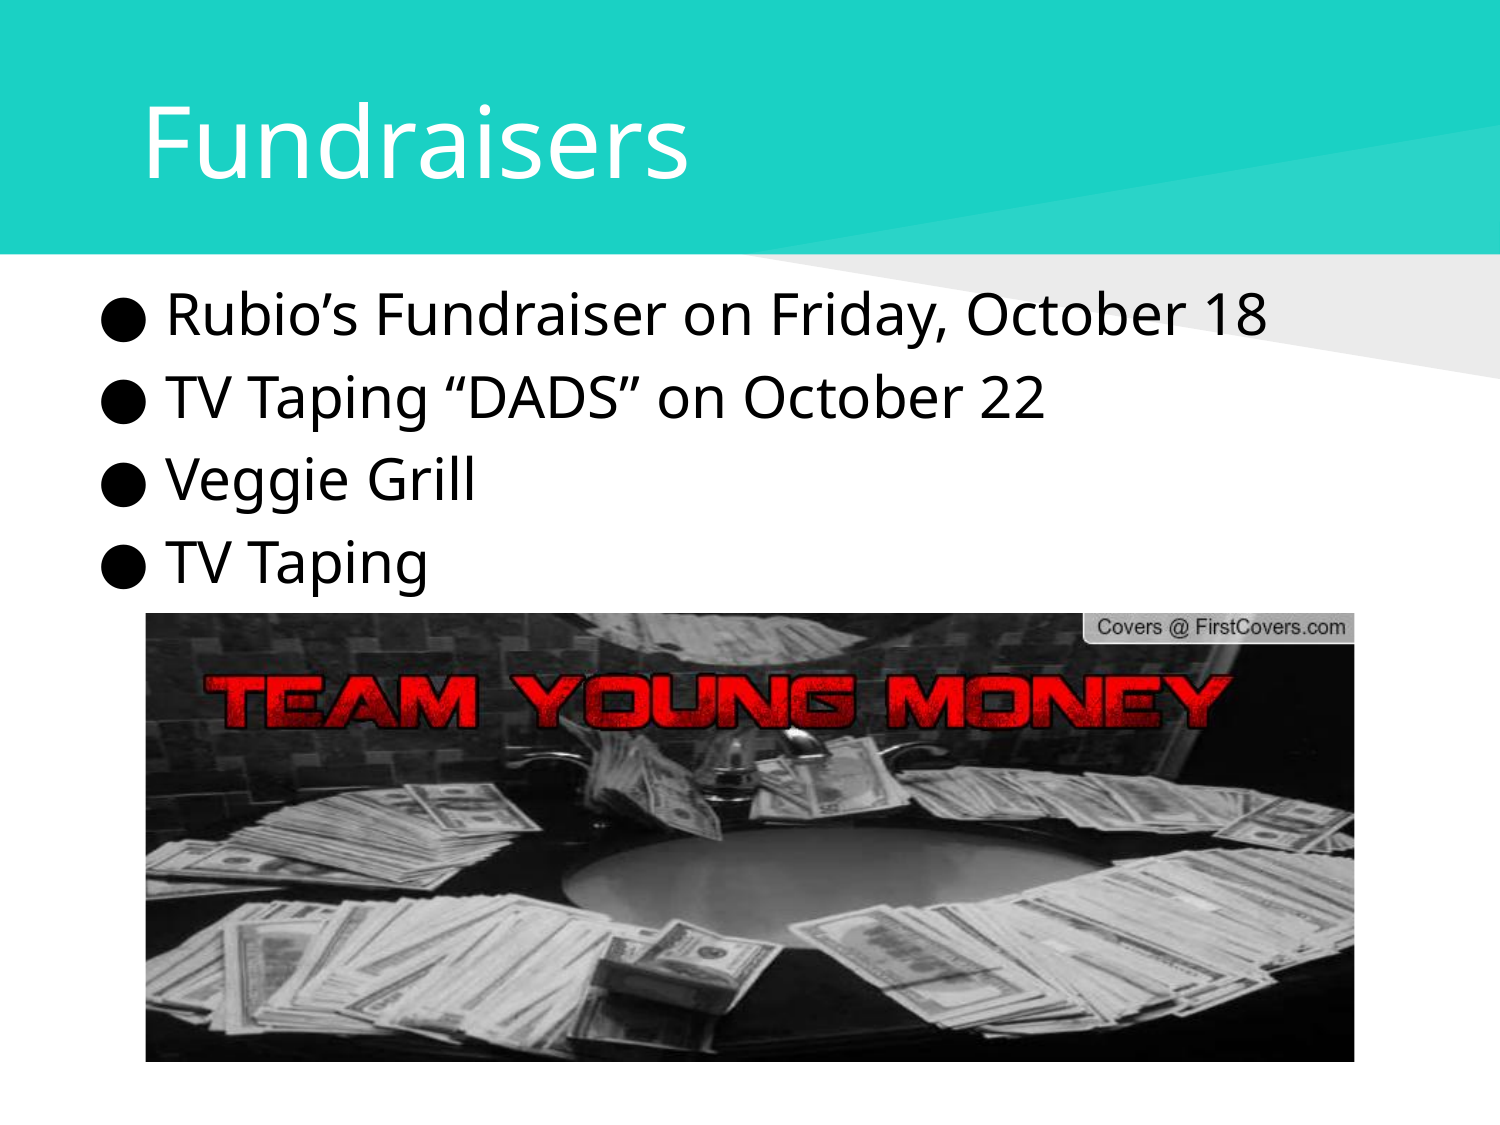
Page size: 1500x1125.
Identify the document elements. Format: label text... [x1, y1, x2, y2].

list Rubio’s Fundraiser on Friday, October 18 TV Taping “DADS” on October 22 Veggie Grill TV Taping [75, 262, 1425, 1078]
title Fundraisers [75, 45, 1425, 233]
text_box [145, 613, 1355, 1062]
